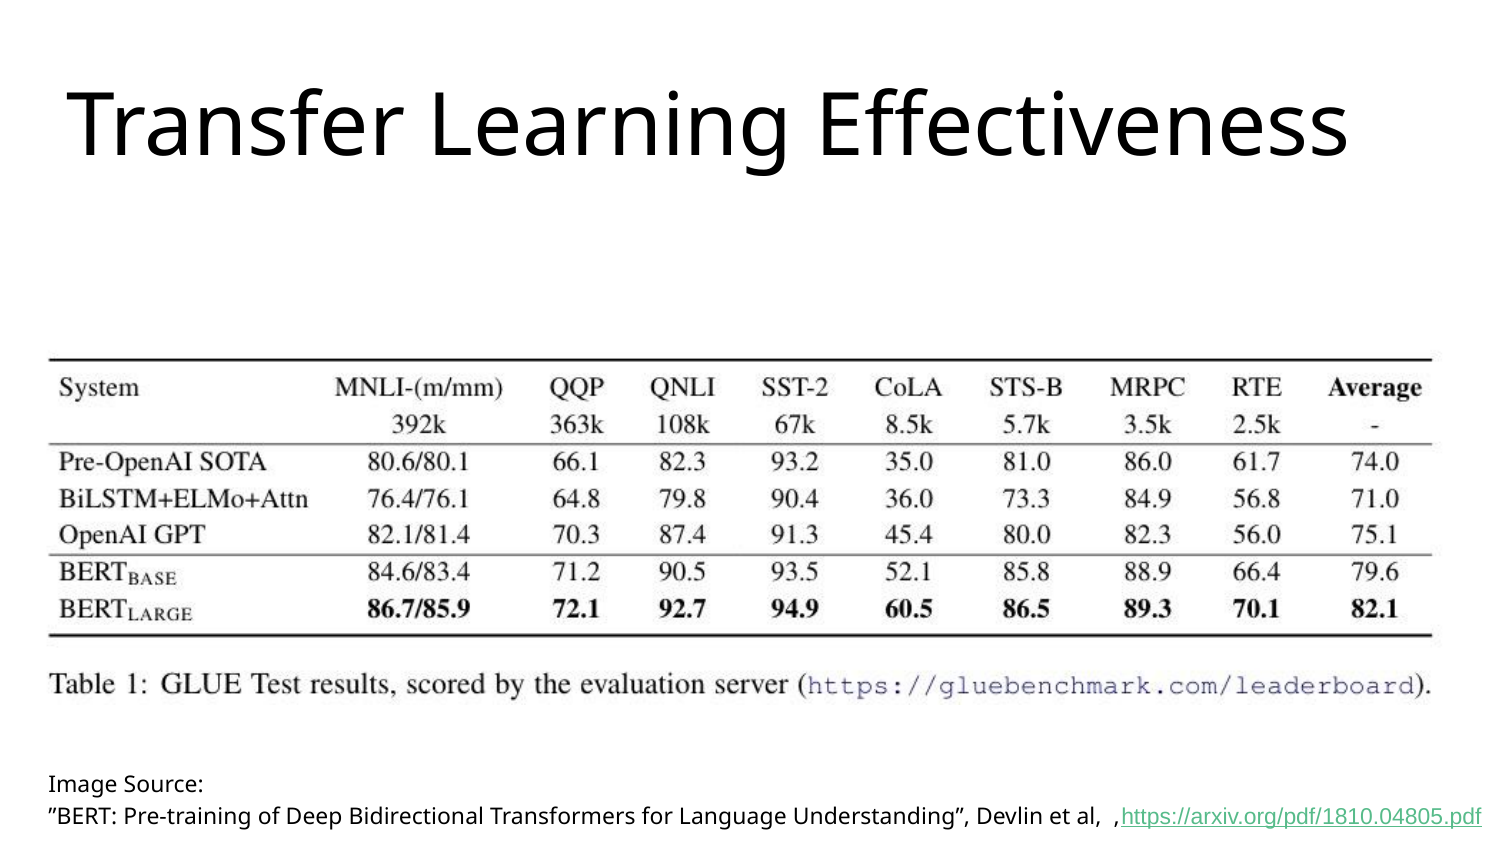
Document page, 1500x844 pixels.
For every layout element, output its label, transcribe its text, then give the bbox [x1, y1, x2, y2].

text_box Image Source: ”BERT: Pre-training of Deep Bidirectional Transformers for Language Understanding”, Devlin et al, ,https://arxiv.org/pdf/1810.04805.pdf [33, 750, 1500, 822]
picture [24, 212, 1476, 705]
title Transfer Learning Effectiveness [51, 51, 1449, 189]
